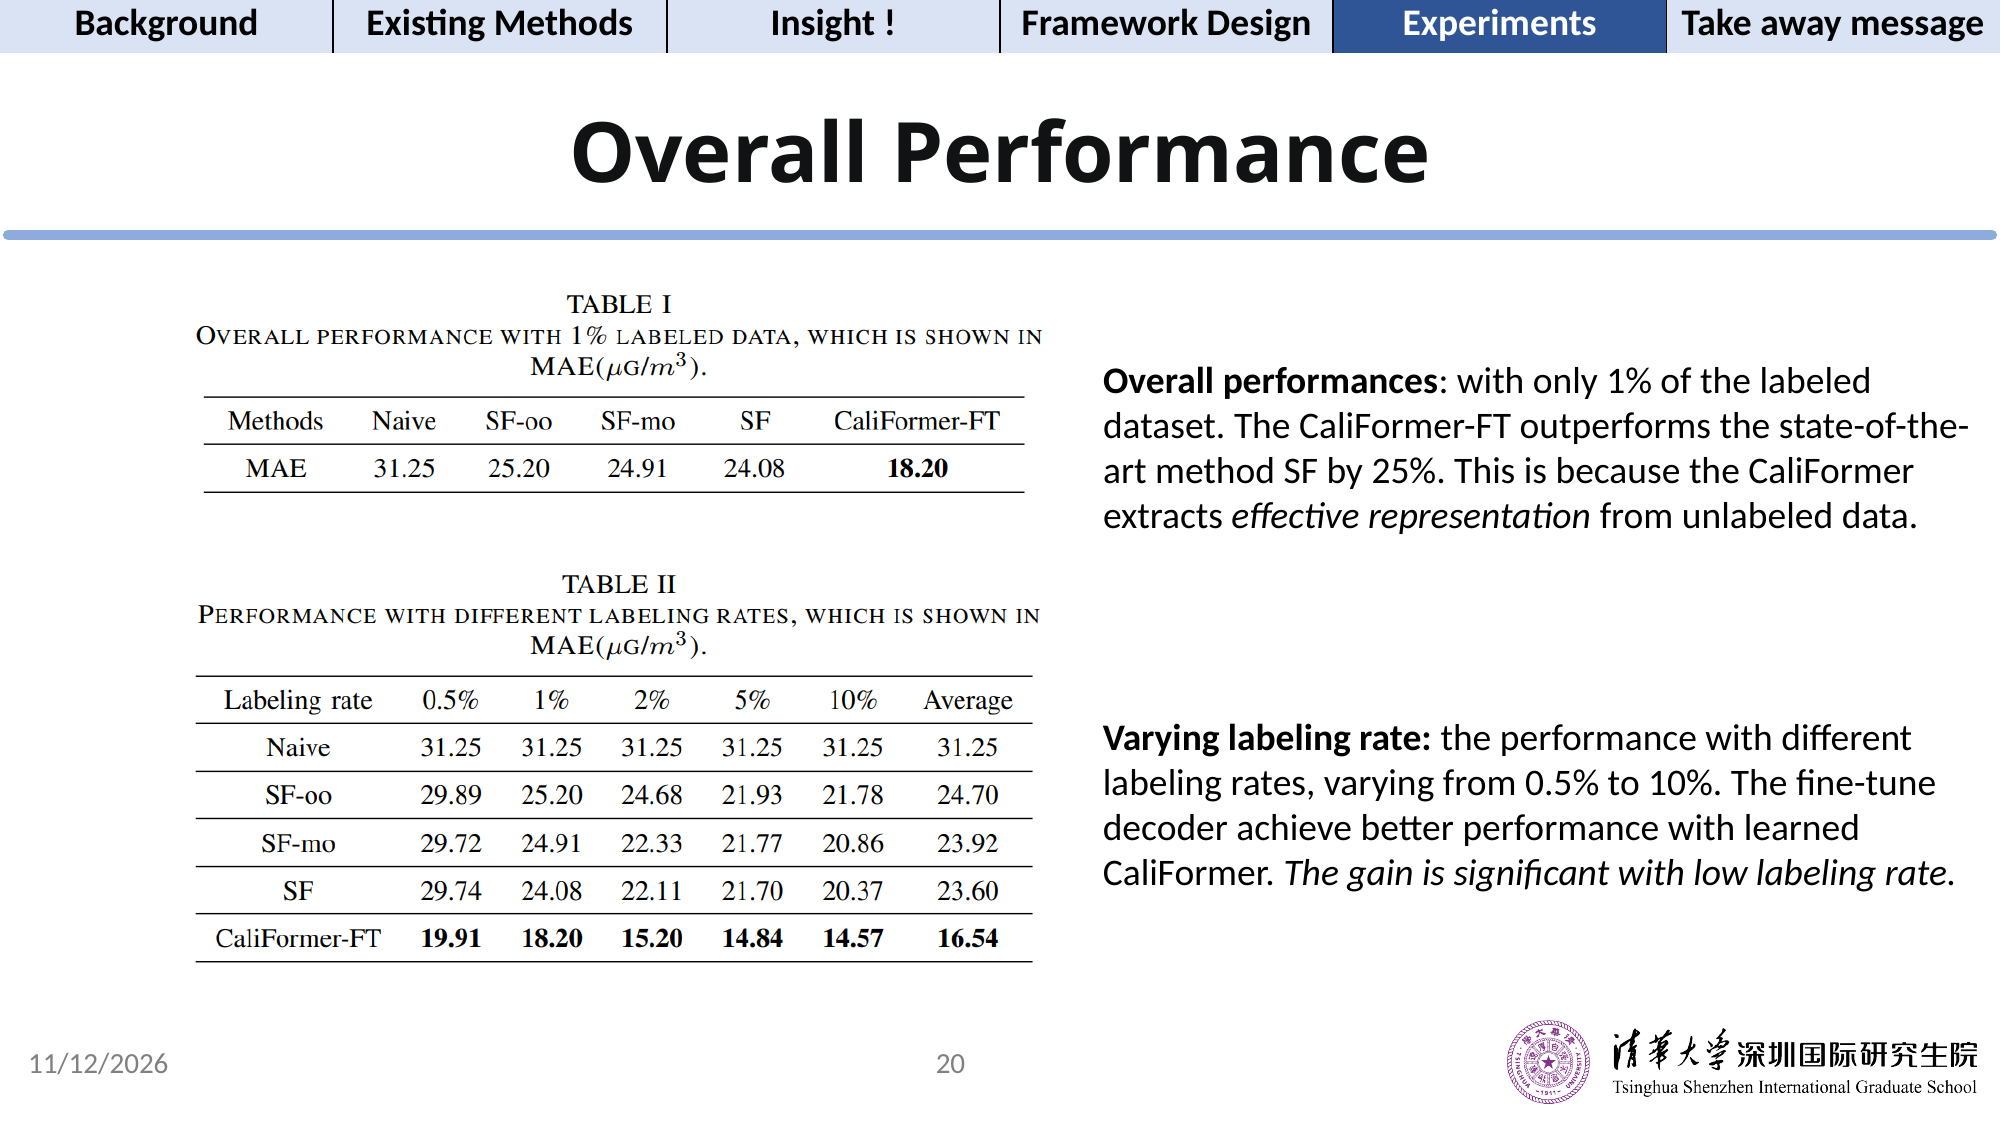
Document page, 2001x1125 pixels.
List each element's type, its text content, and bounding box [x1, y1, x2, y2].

table_header Experiments [1334, 0, 1666, 53]
table_header Existing Methods [334, 0, 666, 53]
picture [188, 272, 1051, 967]
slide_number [8, 1031, 189, 1092]
text_box Overall performances: with only 1% of the labeled dataset. The CaliFormer-FT outperforms the state-of-the-art method SF by 25%. This is because the CaliFormer extracts effective representation from unlabeled data. [1088, 348, 2000, 544]
picture [1484, 1013, 2000, 1110]
table_header Take away message [1667, 0, 2000, 53]
table_header Background [0, 0, 332, 53]
table_header Framework Design [1001, 0, 1332, 53]
text_box Varying labeling rate: the performance with different labeling rates, varying from 0.5% to 10%. The fine-tune decoder achieve better performance with learned CaliFormer. The gain is significant with low labeling rate. [1088, 705, 1984, 901]
text_box Overall Performance [0, 91, 2000, 207]
slide_number 20 [851, 1031, 1050, 1092]
table_header Insight ! [668, 0, 999, 53]
